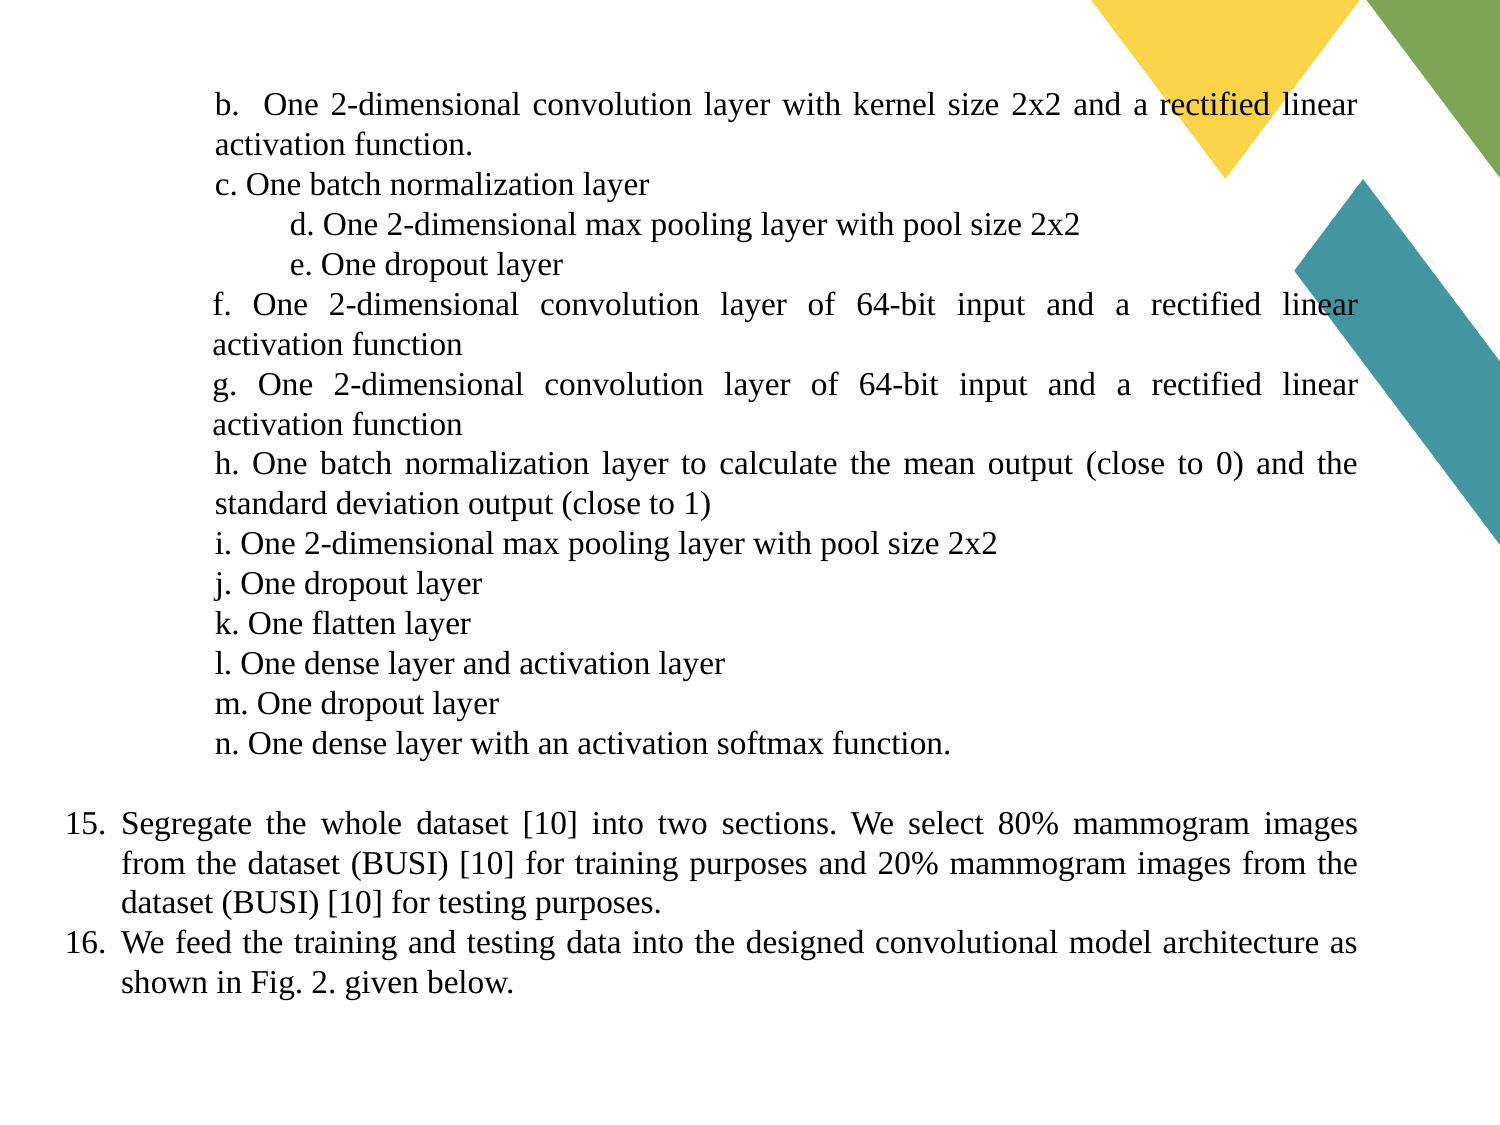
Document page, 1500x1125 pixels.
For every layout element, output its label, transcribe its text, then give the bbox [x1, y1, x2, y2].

text_box b. One 2-dimensional convolution layer with kernel size 2x2 and a rectified linear activation function. c. One batch normalization layer d. One 2-dimensional max pooling layer with pool size 2x2 e. One dropout layer f. One 2-dimensional convolution layer of 64-bit input and a rectified linear activation function g. One 2-dimensional convolution layer of 64-bit input and a rectified linear activation function h. One batch normalization layer to calculate the mean output (close to 0) and the standard deviation output (close to 1) i. One 2-dimensional max pooling layer with pool size 2x2 j. One dropout layer k. One flatten layer l. One dense layer and activation layer m. One dropout layer n. One dense layer with an activation softmax function. Segregate the whole dataset [10] into two sections. We select 80% mammogram images from the dataset (BUSI) [10] for training purposes and 20% mammogram images from the dataset (BUSI) [10] for testing purposes. We feed the training and testing data into the designed convolutional model architecture as shown in Fig. 2. given below. [50, 74, 1375, 1008]
